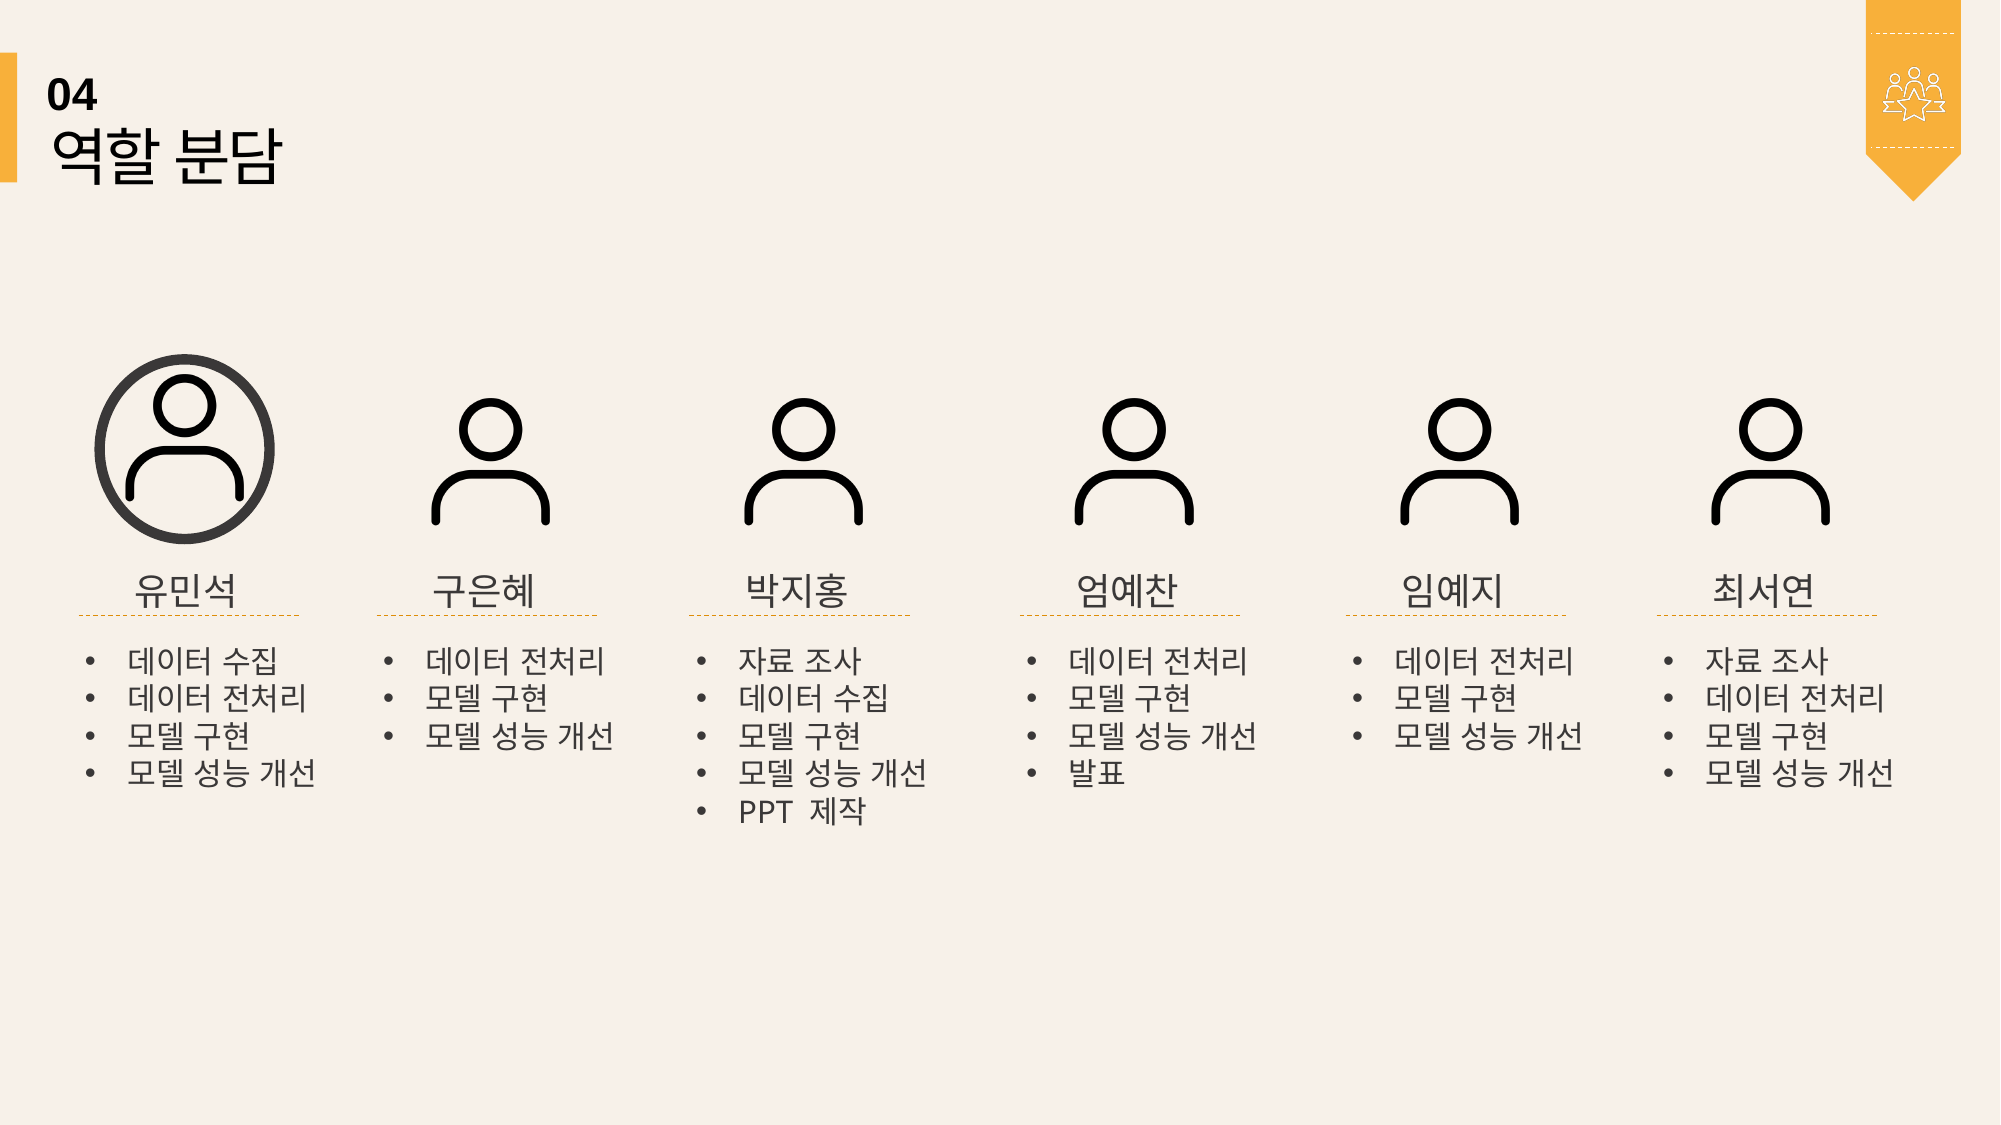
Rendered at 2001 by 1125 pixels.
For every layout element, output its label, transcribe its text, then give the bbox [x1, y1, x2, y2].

picture [702, 360, 905, 563]
text_box 임예지 [1387, 563, 1548, 615]
text_box [0, 52, 18, 183]
text_box 최서연 [1698, 616, 1859, 621]
text_box 엄예찬 [1061, 563, 1222, 615]
text_box 엄예찬 [1061, 616, 1222, 621]
text_box 구은혜 [417, 563, 579, 615]
picture [1358, 360, 1561, 563]
text_box 데이터 전처리 모델 구현 모델 성능 개선 발표 [1011, 634, 1286, 800]
text_box 자료 조사 데이터 수집 모델 구현 모델 성능 개선 PPT 제작 [681, 634, 955, 837]
text_box 자료 조사 데이터 전처리 모델 구현 모델 성능 개선 [1648, 634, 1922, 800]
picture [83, 336, 286, 540]
text_box 최서연 [1698, 563, 1859, 615]
text_box 04 [31, 56, 194, 127]
picture [1879, 59, 1949, 129]
text_box 역할 분담 [35, 110, 301, 201]
text_box 데이터 전처리 모델 구현 모델 성능 개선 [368, 634, 642, 762]
text_box 임예지 [1387, 616, 1548, 621]
text_box 유민석 [119, 616, 280, 621]
text_box 유민석 [119, 560, 280, 615]
picture [1669, 360, 1872, 563]
text_box 구은혜 [417, 616, 579, 621]
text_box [1865, 0, 1961, 202]
picture [389, 360, 592, 563]
text_box 박지홍 [730, 563, 891, 615]
text_box 박지홍 [730, 616, 891, 621]
picture [1032, 360, 1236, 563]
text_box 데이터 전처리 모델 구현 모델 성능 개선 [1337, 634, 1611, 762]
text_box 데이터 수집 데이터 전처리 모델 구현 모델 성능 개선 [70, 634, 344, 800]
